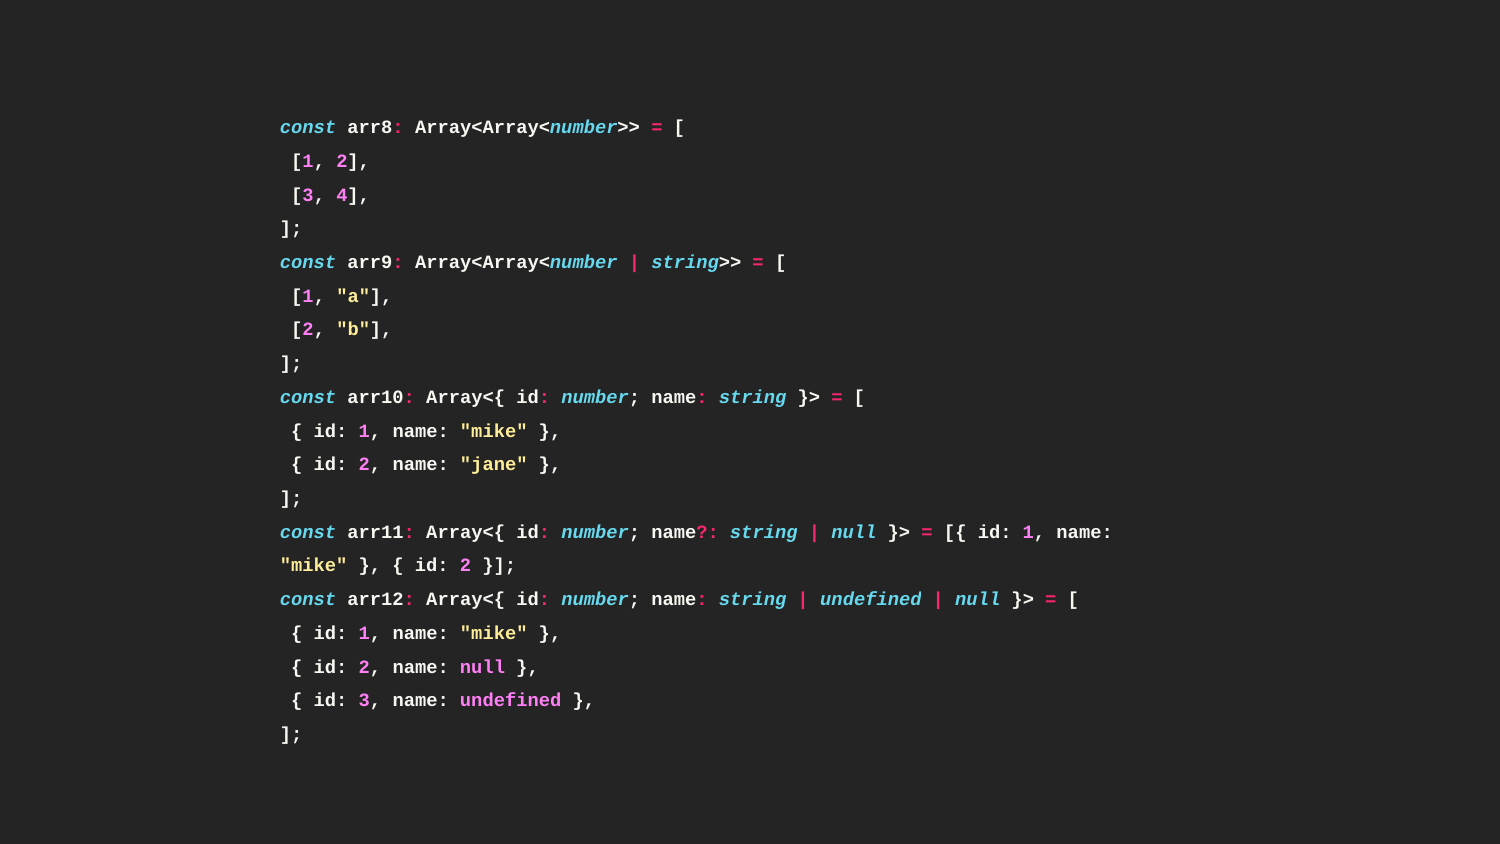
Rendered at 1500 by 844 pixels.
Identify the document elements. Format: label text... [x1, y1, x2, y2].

text_box const arr8: Array<Array<number>> = [ [1, 2], [3, 4], ]; const arr9: Array<Array<number | string>> = [ [1, "a"], [2, "b"], ]; const arr10: Array<{ id: number; name: string }> = [ { id: 1, name: "mike" }, { id: 2, name: "jane" }, ]; const arr11: Array<{ id: number; name?: string | null }> = [{ id: 1, name: "mike" }, { id: 2 }]; const arr12: Array<{ id: number; name: string | undefined | null }> = [ { id: 1, name: "mike" }, { id: 2, name: null }, { id: 3, name: undefined }, ]; [264, 88, 1235, 760]
